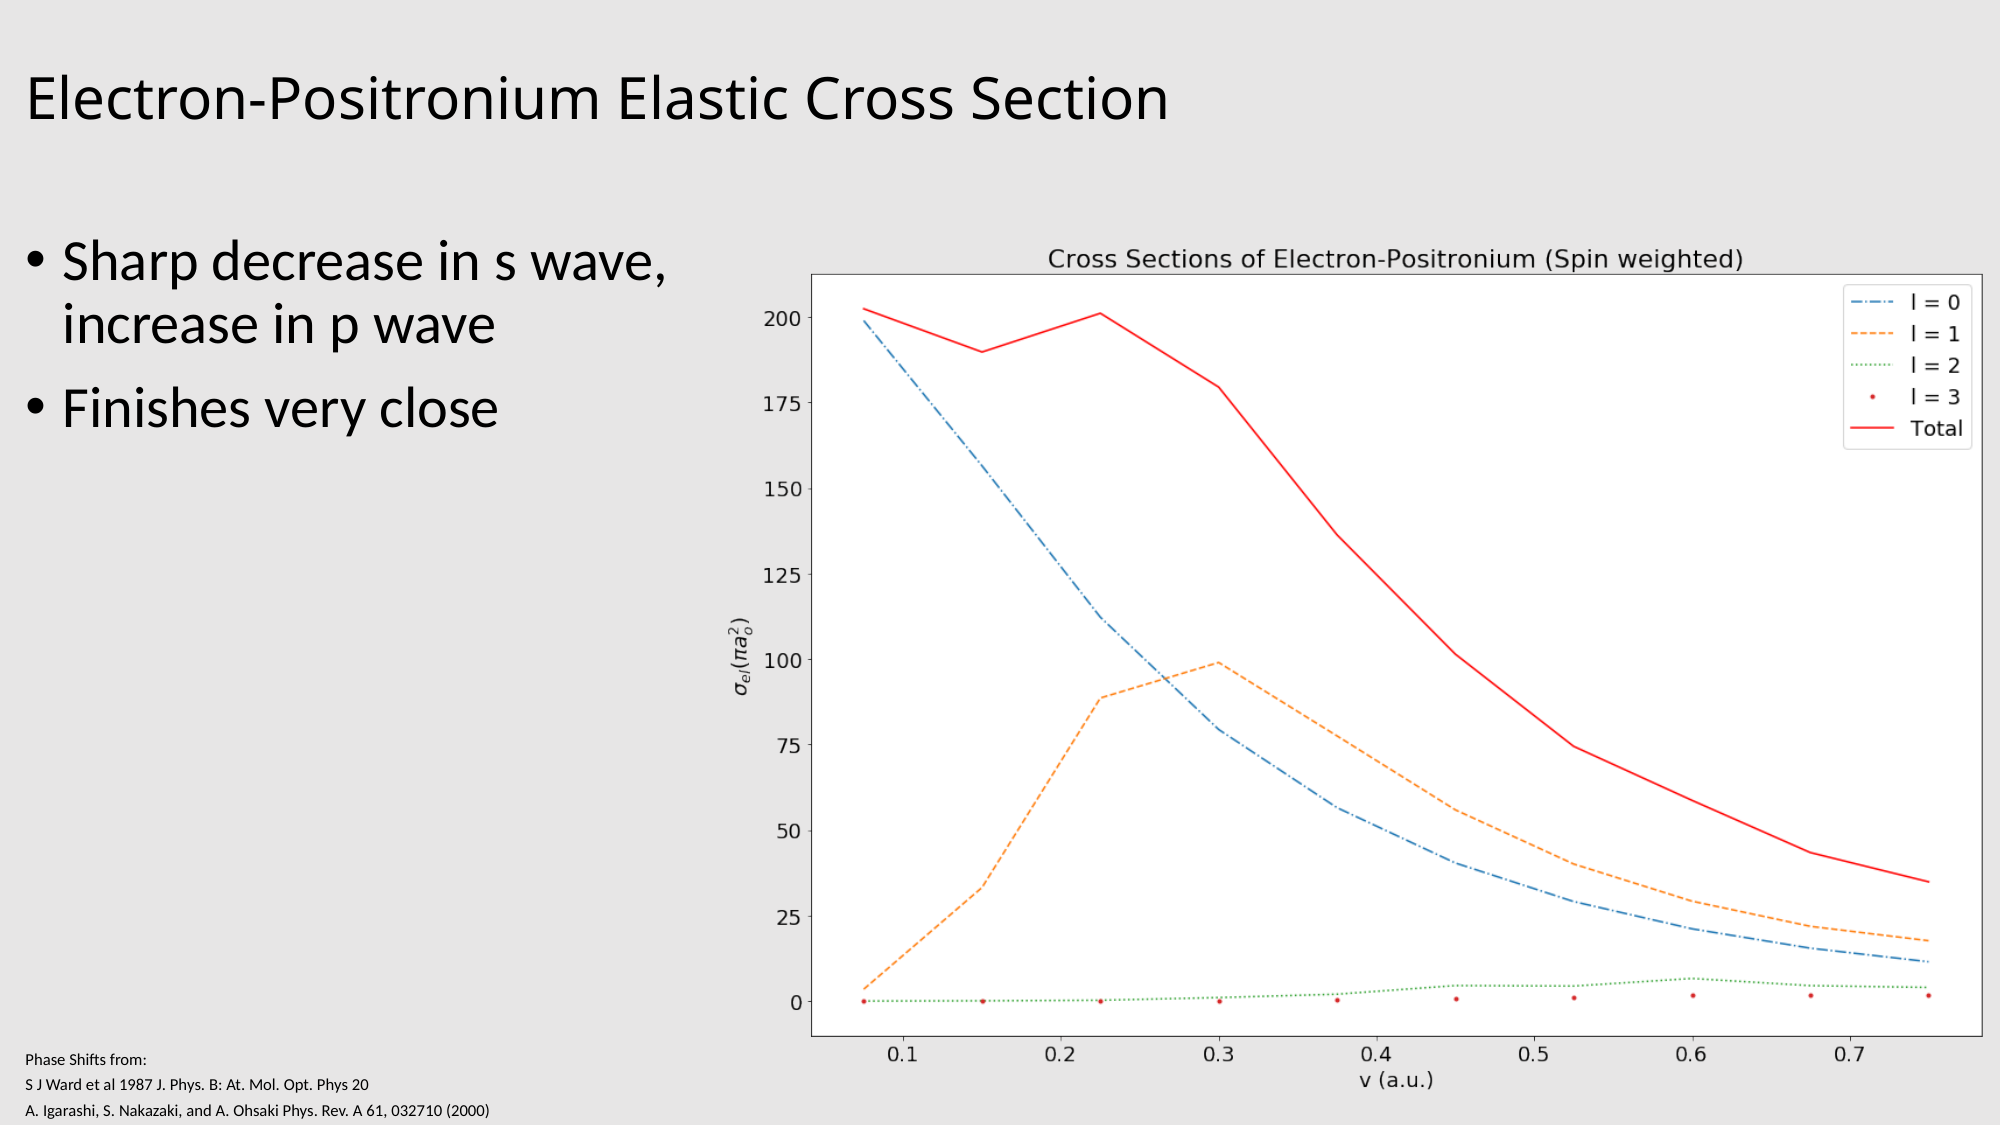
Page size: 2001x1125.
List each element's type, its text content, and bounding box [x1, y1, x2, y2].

list Sharp decrease in s wave, increase in p wave Finishes very close [10, 222, 701, 1043]
picture [719, 222, 1990, 1117]
list Phase Shifts from: S J Ward et al 1987 J. Phys. B: At. Mol. Opt. Phys 20 A. Igarashi, S. Nakazaki, and A. Ohsaki Phys. Rev. A 61, 032710 (2000) [10, 1043, 701, 1117]
title Electron-Positronium Elastic Cross Section [10, 8, 1655, 193]
